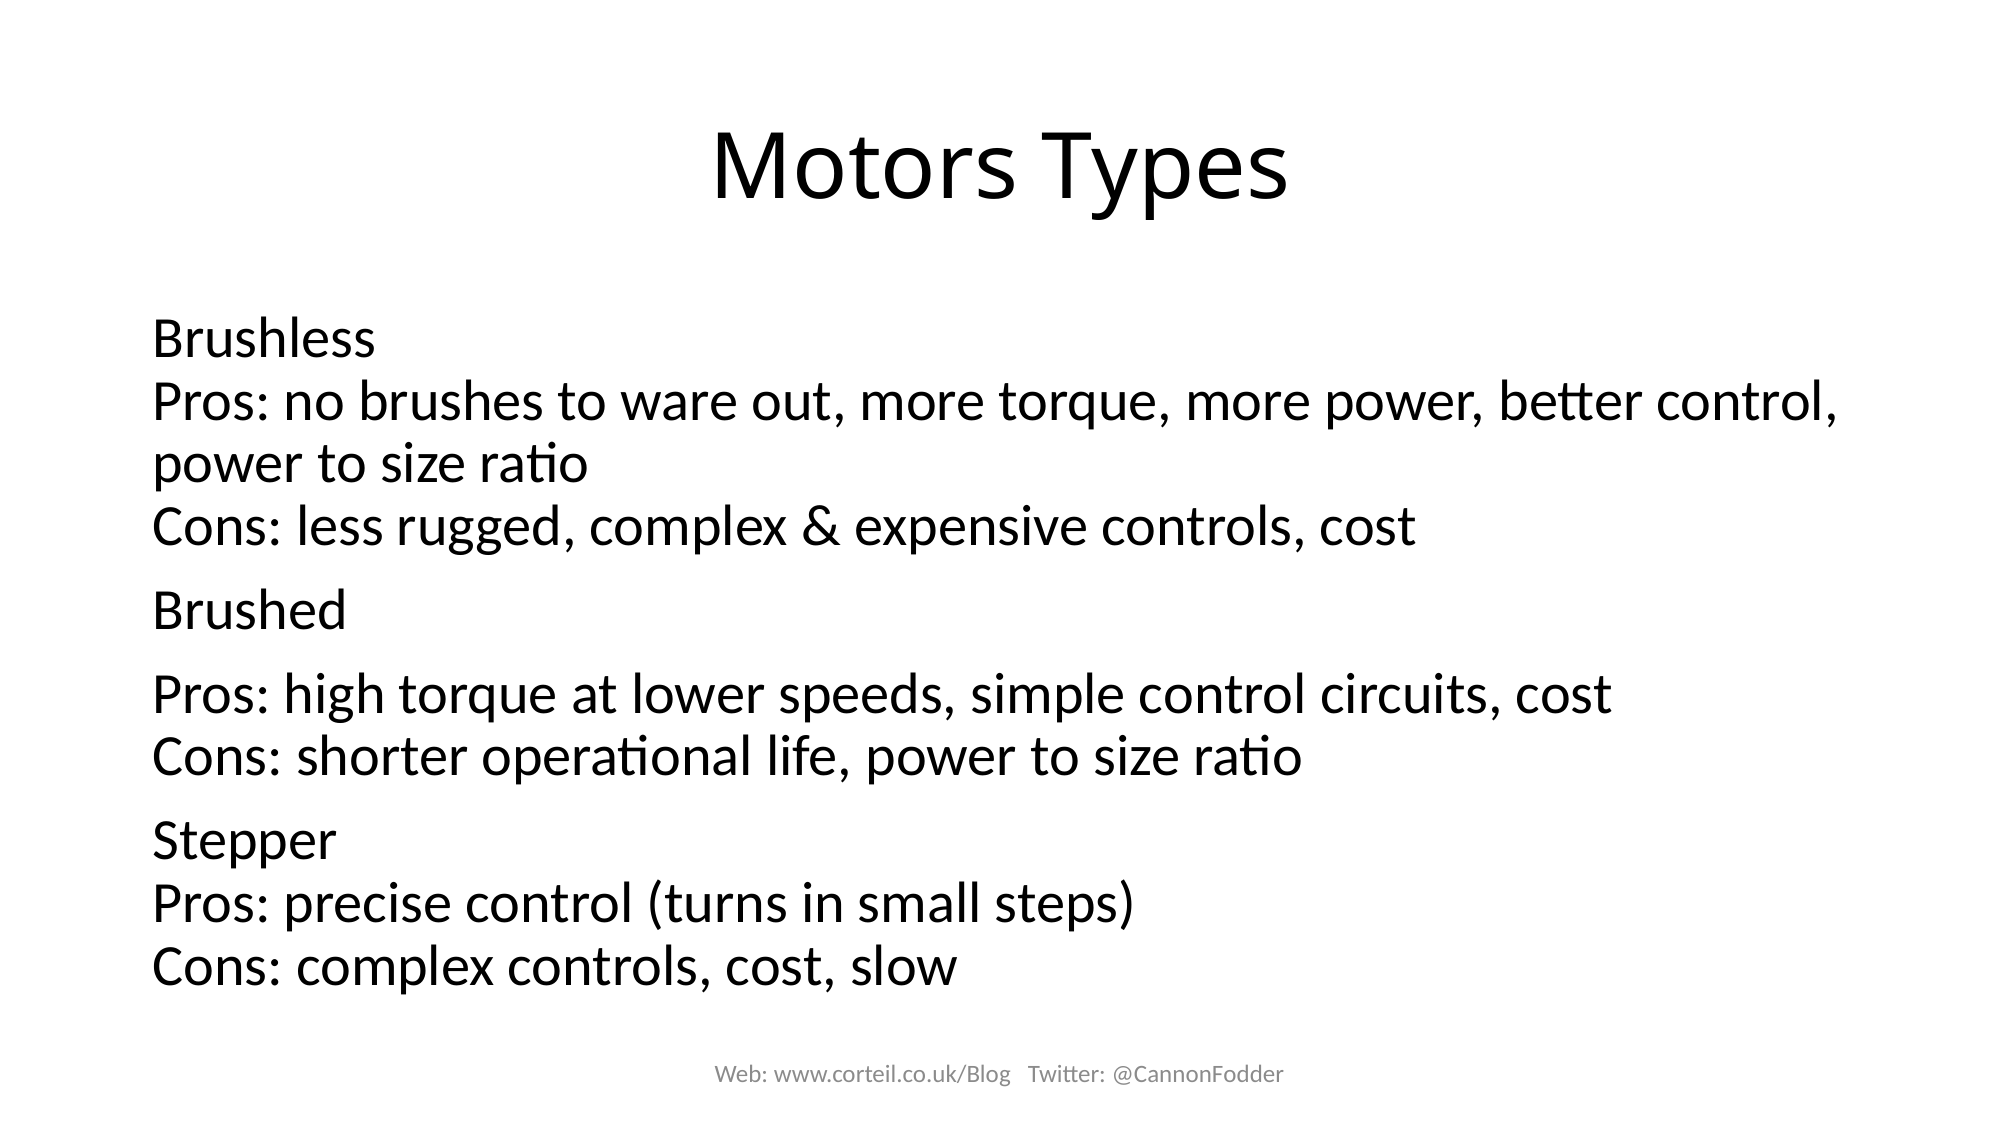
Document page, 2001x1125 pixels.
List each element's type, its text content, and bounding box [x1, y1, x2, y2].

title Motors Types [137, 59, 1863, 278]
list Brushless Pros: no brushes to ware out, more torque, more power, better control, power to size ratio Cons: less rugged, complex & expensive controls, cost Brushed Pros: high torque at lower speeds, simple control circuits, cost Cons: shorter operational life, power to size ratio Stepper Pros: precise control (turns in small steps) Cons: complex controls, cost, slow [137, 299, 1863, 1014]
footer Web: www.corteil.co.uk/Blog Twitter: @CannonFodder [662, 1042, 1338, 1103]
